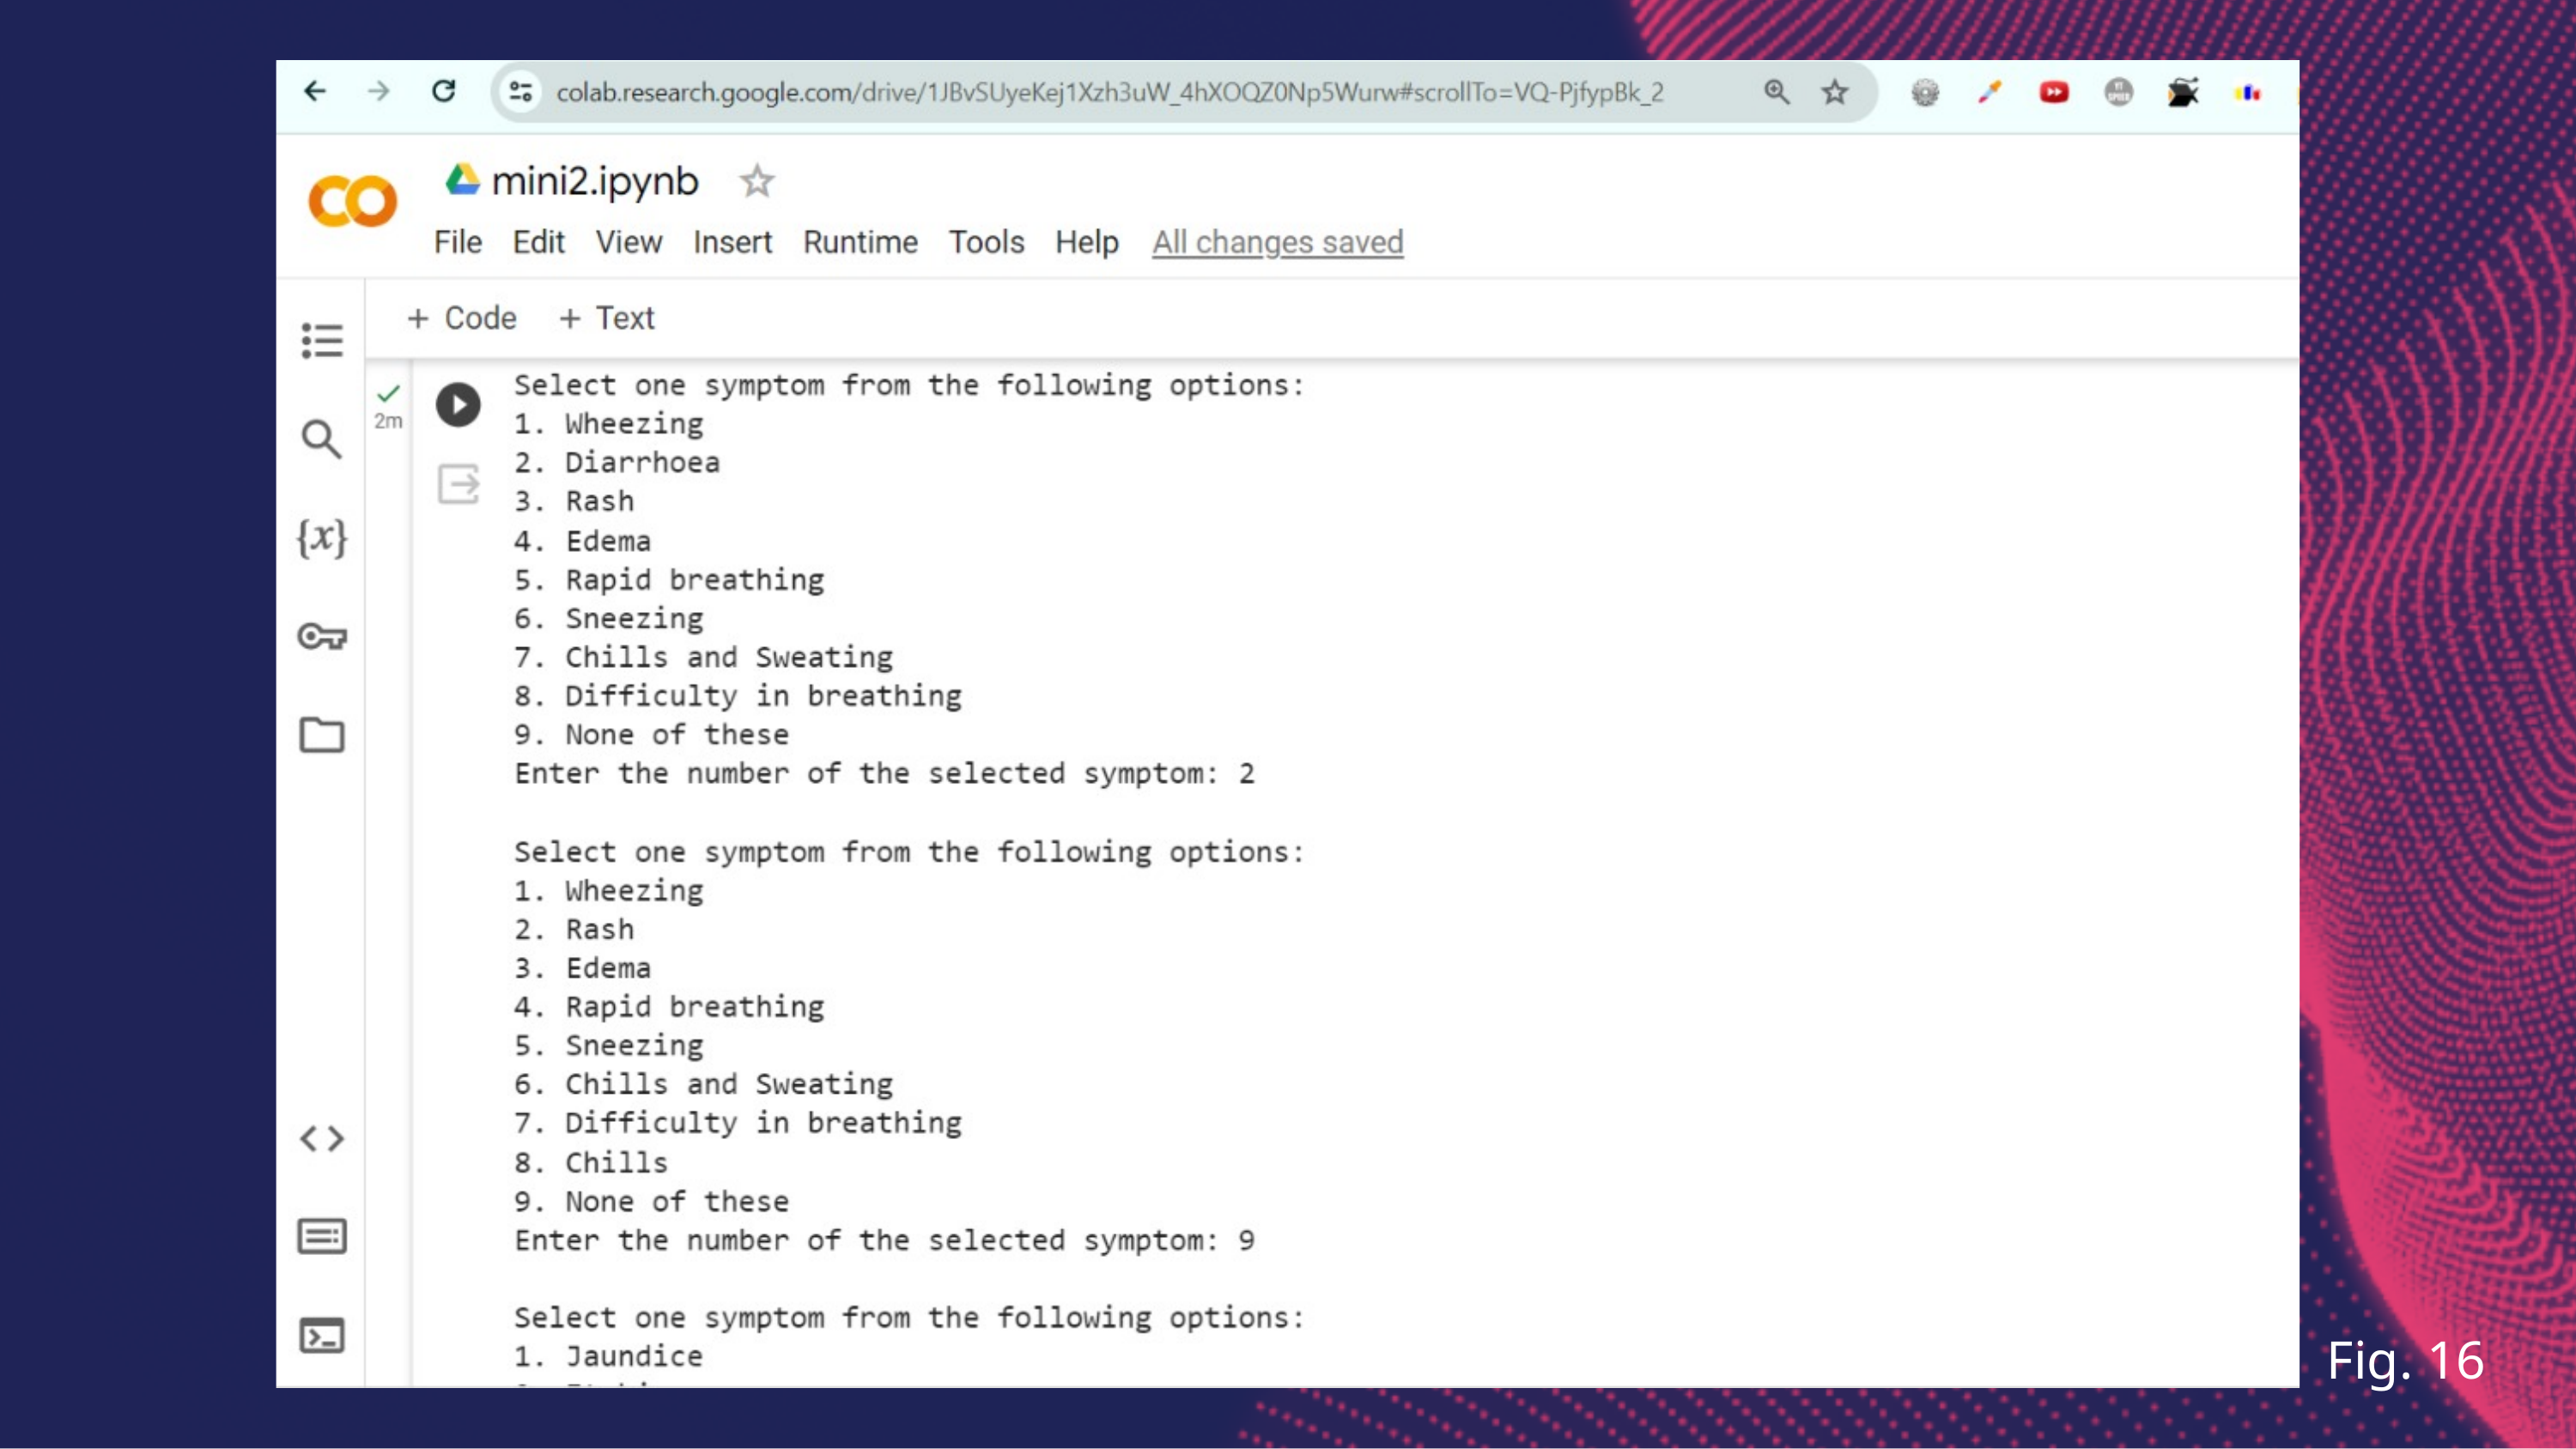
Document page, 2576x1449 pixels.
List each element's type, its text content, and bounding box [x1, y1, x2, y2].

text_box [276, 60, 2300, 1388]
text_box Fig. 16 [2327, 1316, 2536, 1390]
text_box [0, 0, 2576, 1449]
